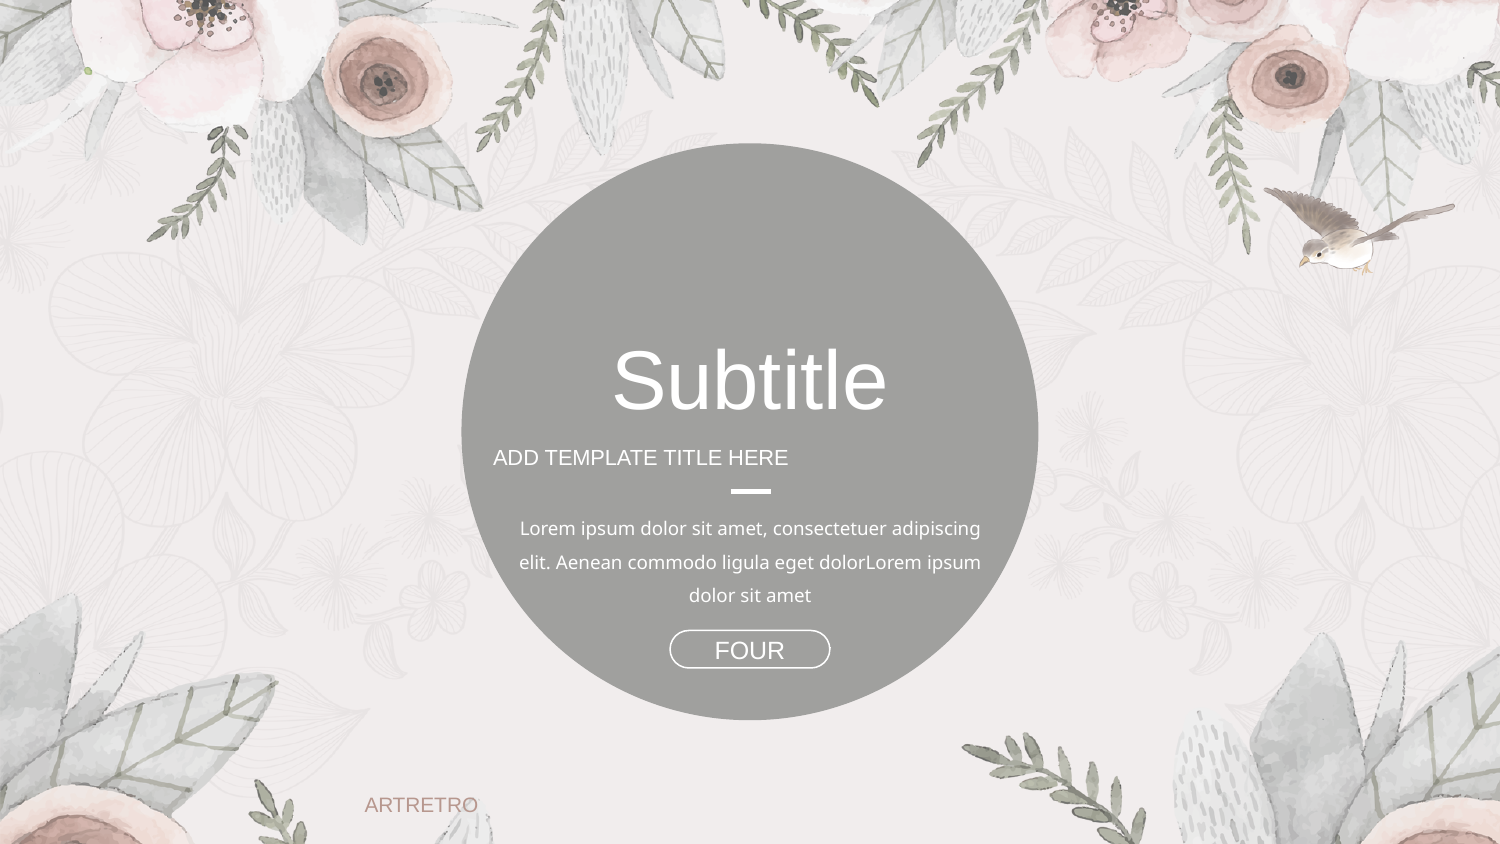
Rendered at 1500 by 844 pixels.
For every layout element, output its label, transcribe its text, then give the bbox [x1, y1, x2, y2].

text_box [460, 142, 1040, 578]
text_box FOUR [669, 629, 832, 670]
text_box ARTRETRO [349, 784, 1159, 825]
picture [0, 0, 1500, 844]
text_box ADD TEMPLATE TITLE HERE [478, 436, 1022, 478]
text_box Lorem ipsum dolor sit amet, consectetuer adipiscing elit. Aenean commodo ligula eget dolorLorem ipsum dolor sit amet [500, 498, 1000, 614]
text_box Subtitle [596, 318, 904, 434]
text_box [524, 614, 975, 722]
